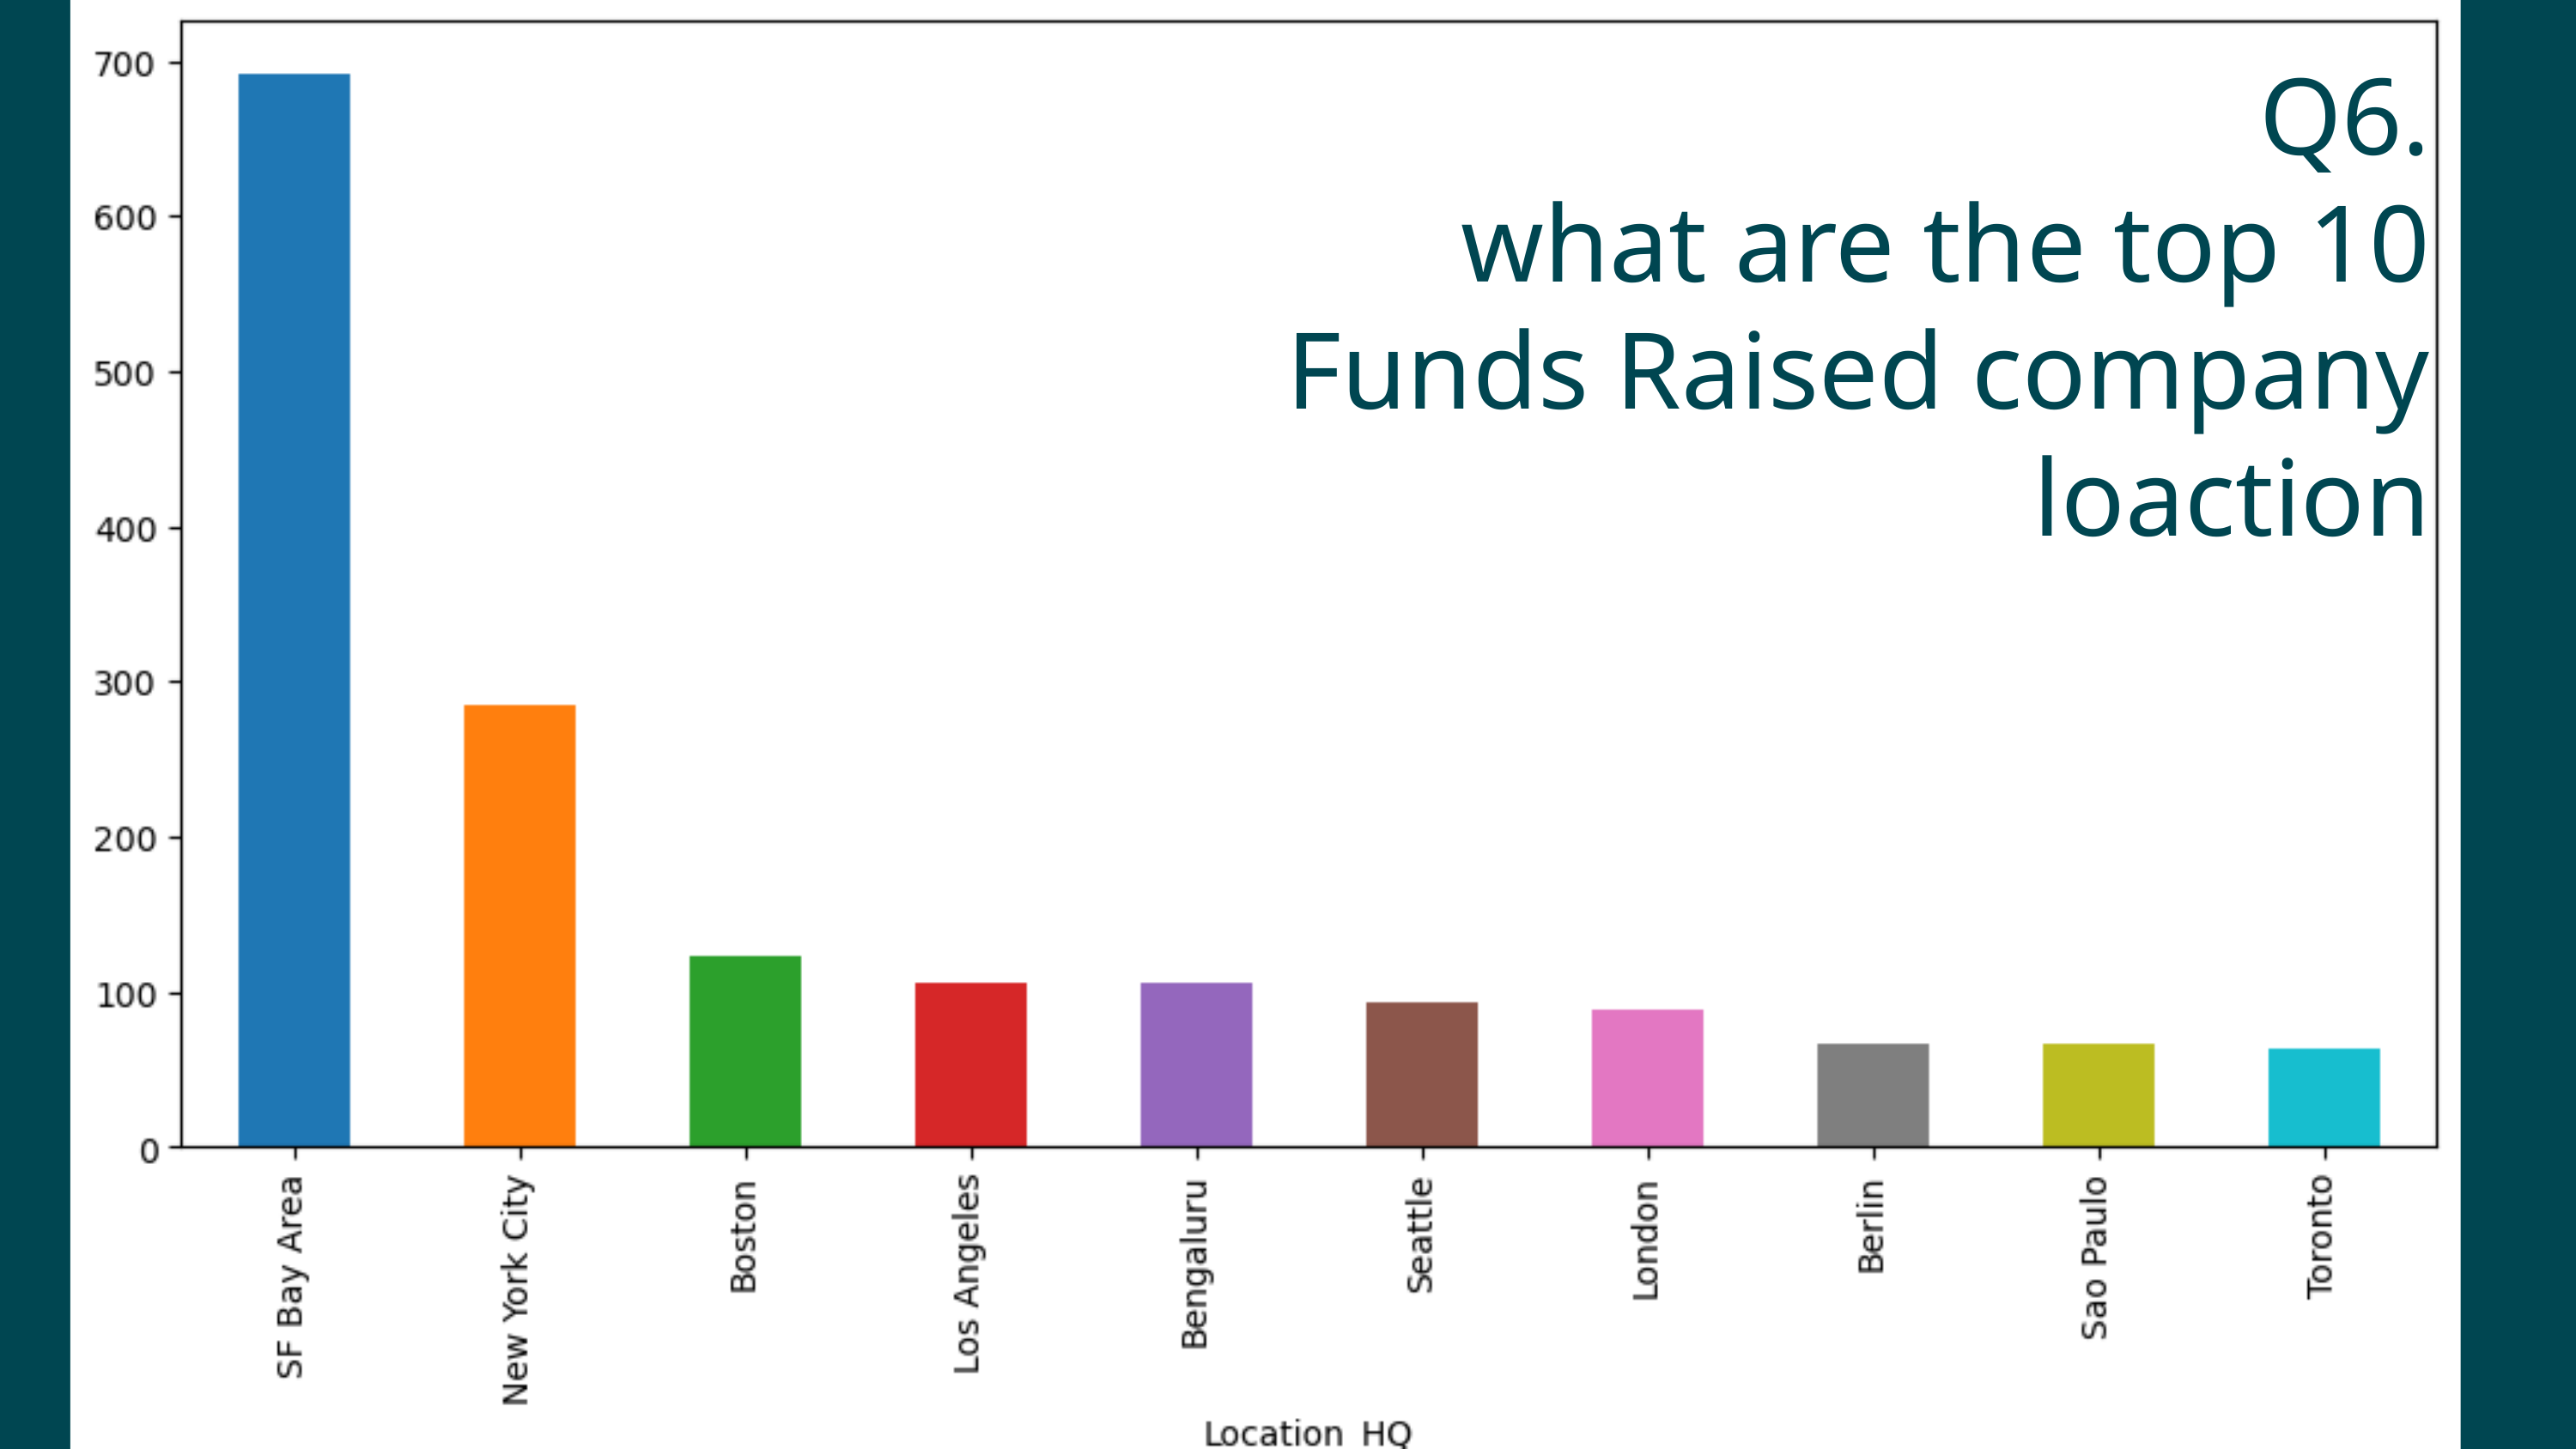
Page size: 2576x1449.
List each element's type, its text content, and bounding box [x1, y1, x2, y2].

text_box Q6. what are the top 10 Funds Raised company loaction [1220, 49, 2432, 558]
text_box [70, 0, 2461, 1449]
